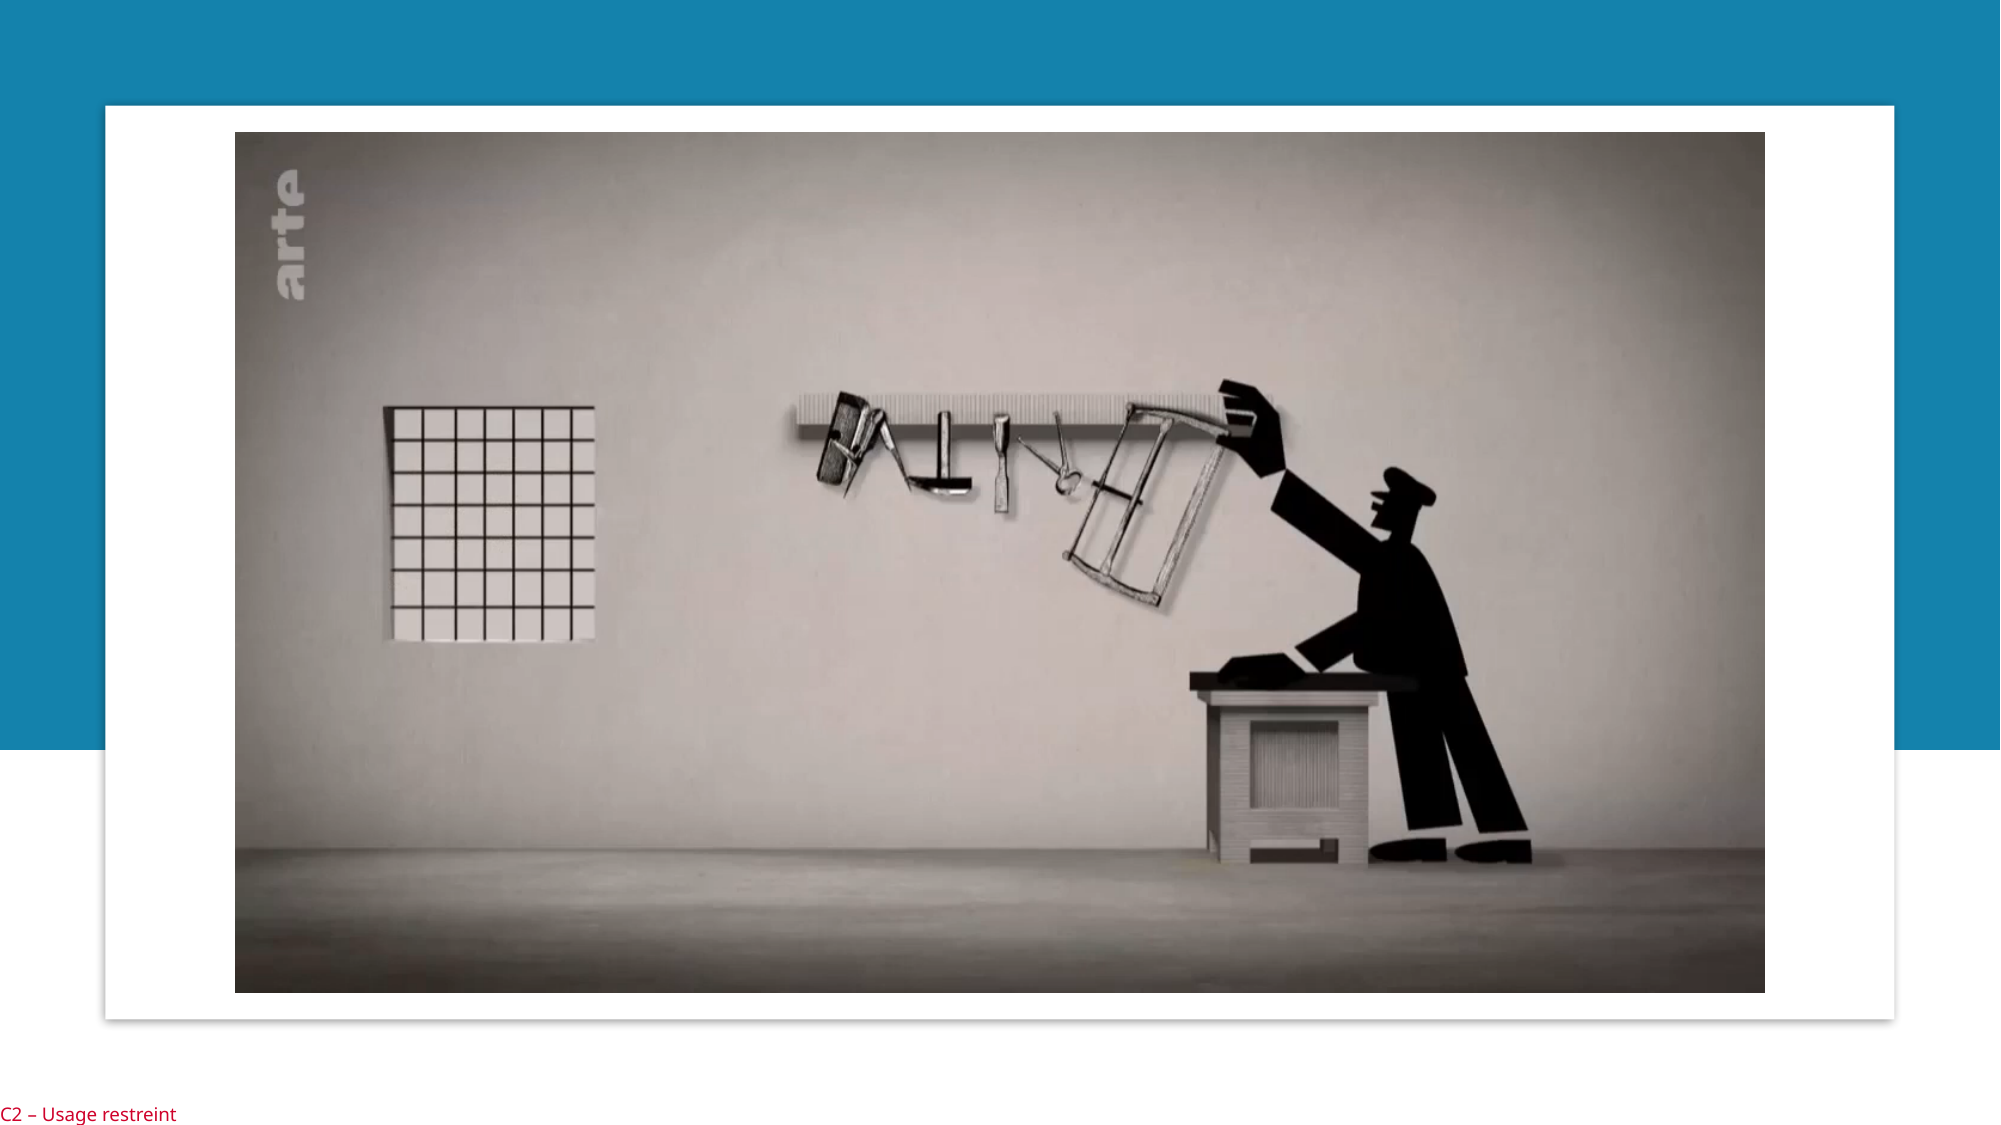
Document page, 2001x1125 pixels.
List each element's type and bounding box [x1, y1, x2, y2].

text_box [104, 104, 1896, 1021]
text_box [234, 131, 1766, 994]
text_box [0, 0, 2000, 751]
